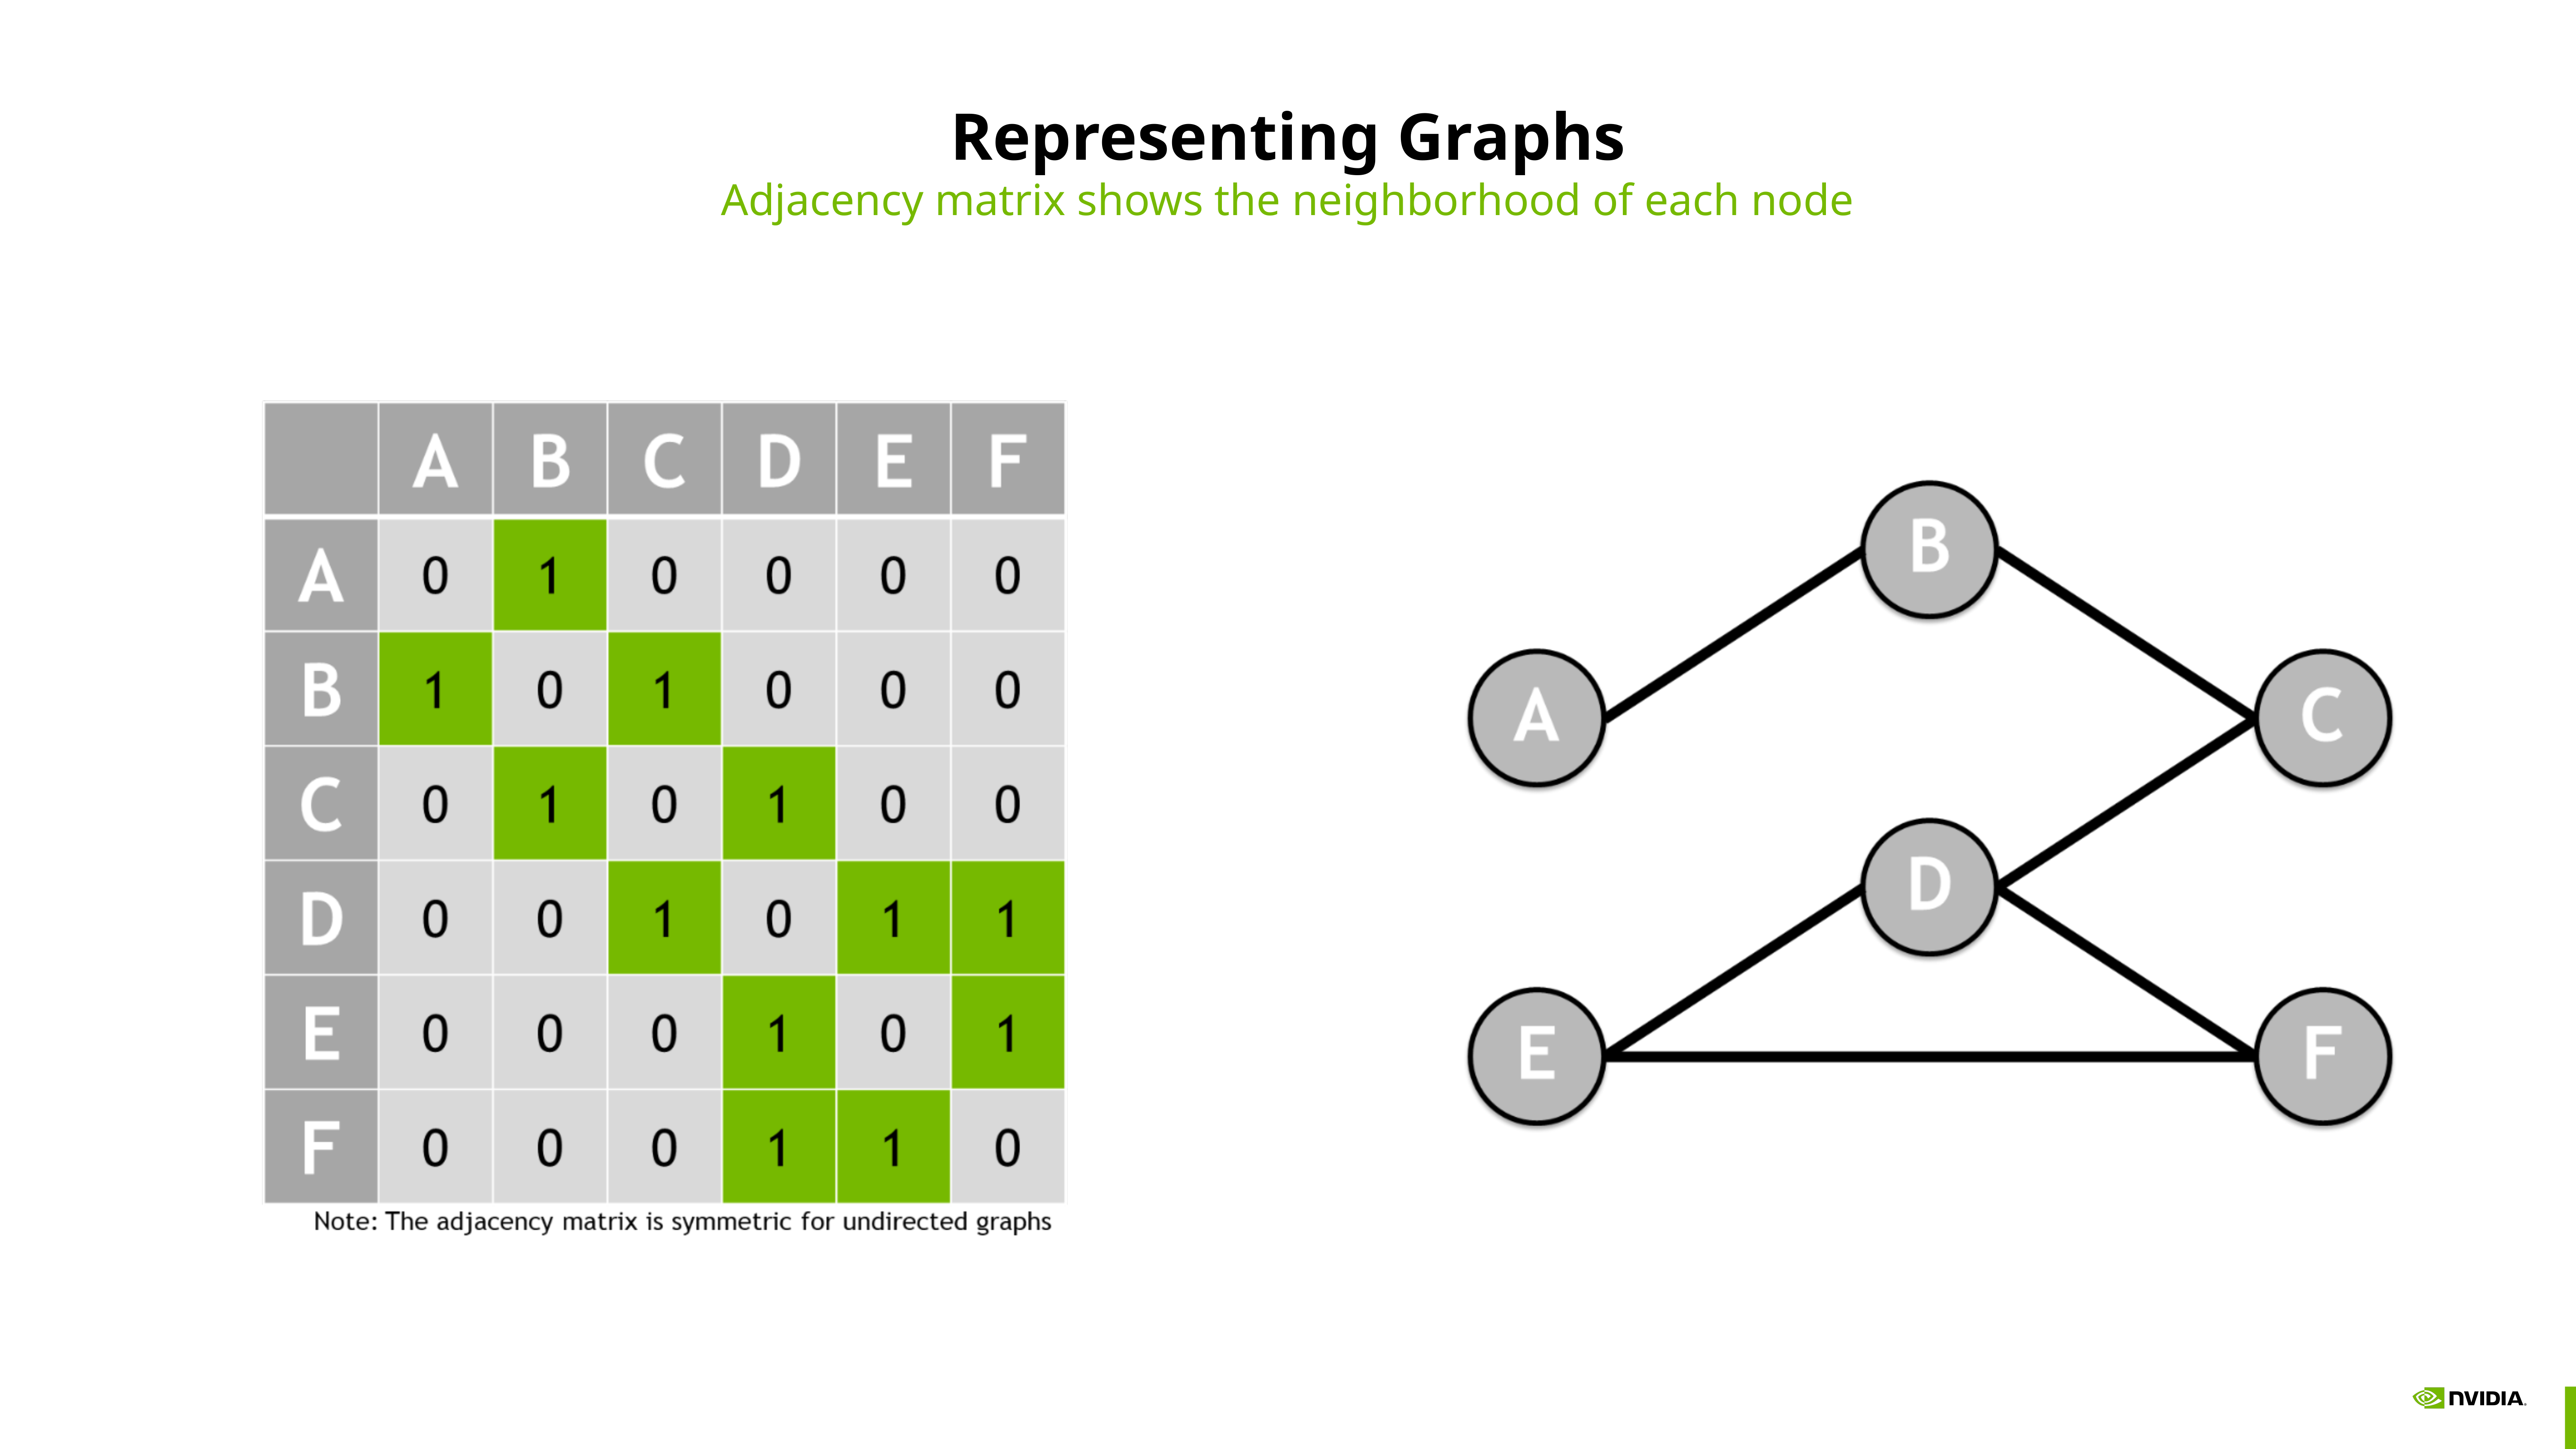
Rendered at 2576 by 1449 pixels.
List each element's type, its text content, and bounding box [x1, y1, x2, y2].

title Representing Graphs [177, 0, 2399, 175]
picture [177, 392, 2399, 1252]
list Adjacency matrix shows the neighborhood of each node [177, 175, 2399, 274]
picture [2399, 1373, 2540, 1422]
